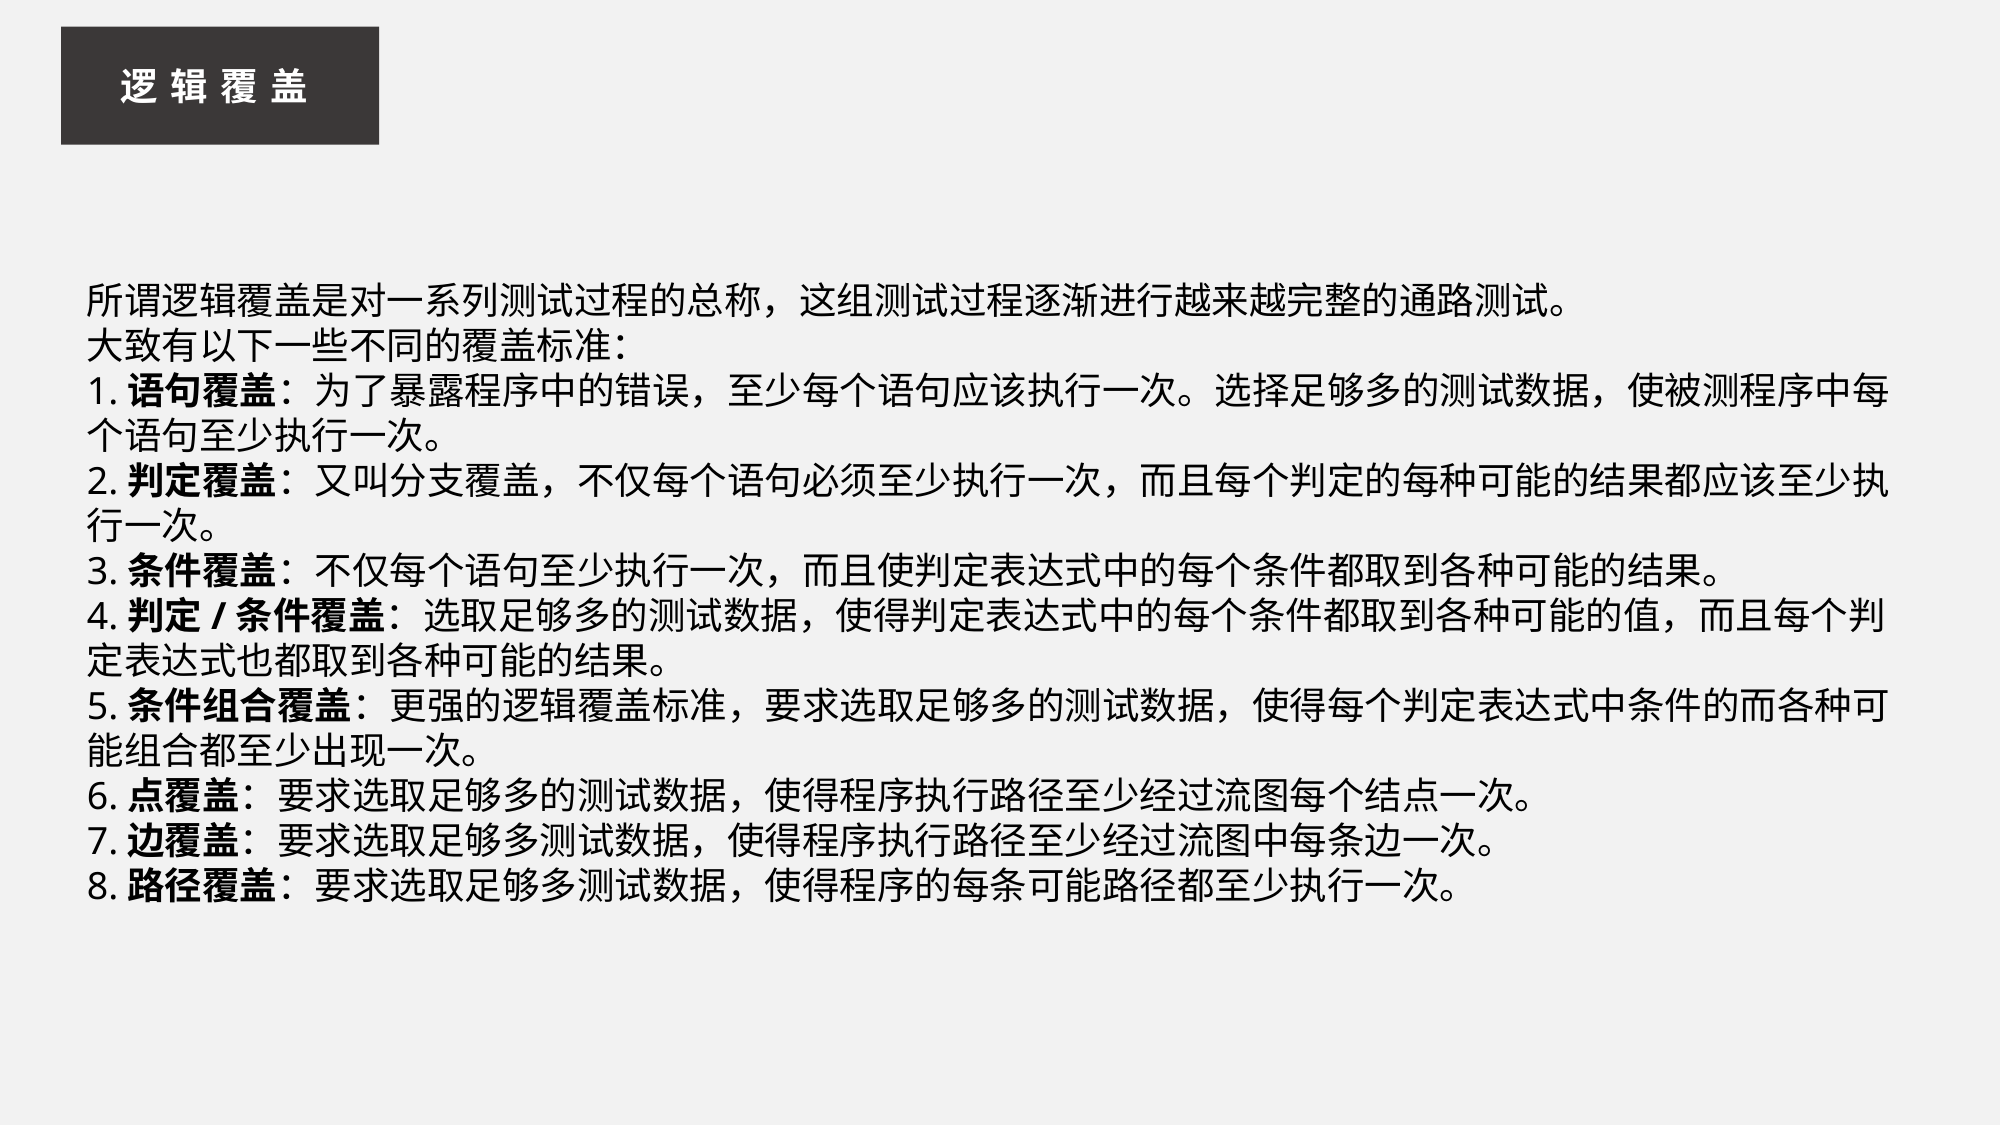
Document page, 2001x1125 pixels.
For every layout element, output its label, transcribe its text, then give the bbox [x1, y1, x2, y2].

text_box [60, 26, 380, 146]
text_box 逻辑覆盖 [105, 55, 427, 116]
text_box 所谓逻辑覆盖是对一系列测试过程的总称，这组测试过程逐渐进行越来越完整的通路测试。 大致有以下一些不同的覆盖标准： 1.语句覆盖：为了暴露程序中的错误，至少每个语句应该执行一次。选择足够多的测试数据，使被测程序中每个语句至少执行一次。 2.判定覆盖：又叫分支覆盖，不仅每个语句必须至少执行一次，而且每个判定的每种可能的结果都应该至少执行一次。 3.条件覆盖：不仅每个语句至少执行一次，而且使判定表达式中的每个条件都取到各种可能的结果。 4.判定/条件覆盖：选取足够多的测试数据，使得判定表达式中的每个条件都取到各种可能的值，而且每个判定表达式也都取到各种可能的结果。 5.条件组合覆盖：更强的逻辑覆盖标准，要求选取足够多的测试数据，使得每个判定表达式中条件的而各种可能组合都至少出现一次。 6.点覆盖：要求选取足够多的测试数据，使得程序执行路径至少经过流图每个结点一次。 7.边覆盖：要求选取足够多测试数据，使得程序执行路径至少经过流图中每条边一次。 8.路径覆盖：要求选取足够多测试数据，使得程序的每条可能路径都至少执行一次。 [72, 269, 1906, 915]
